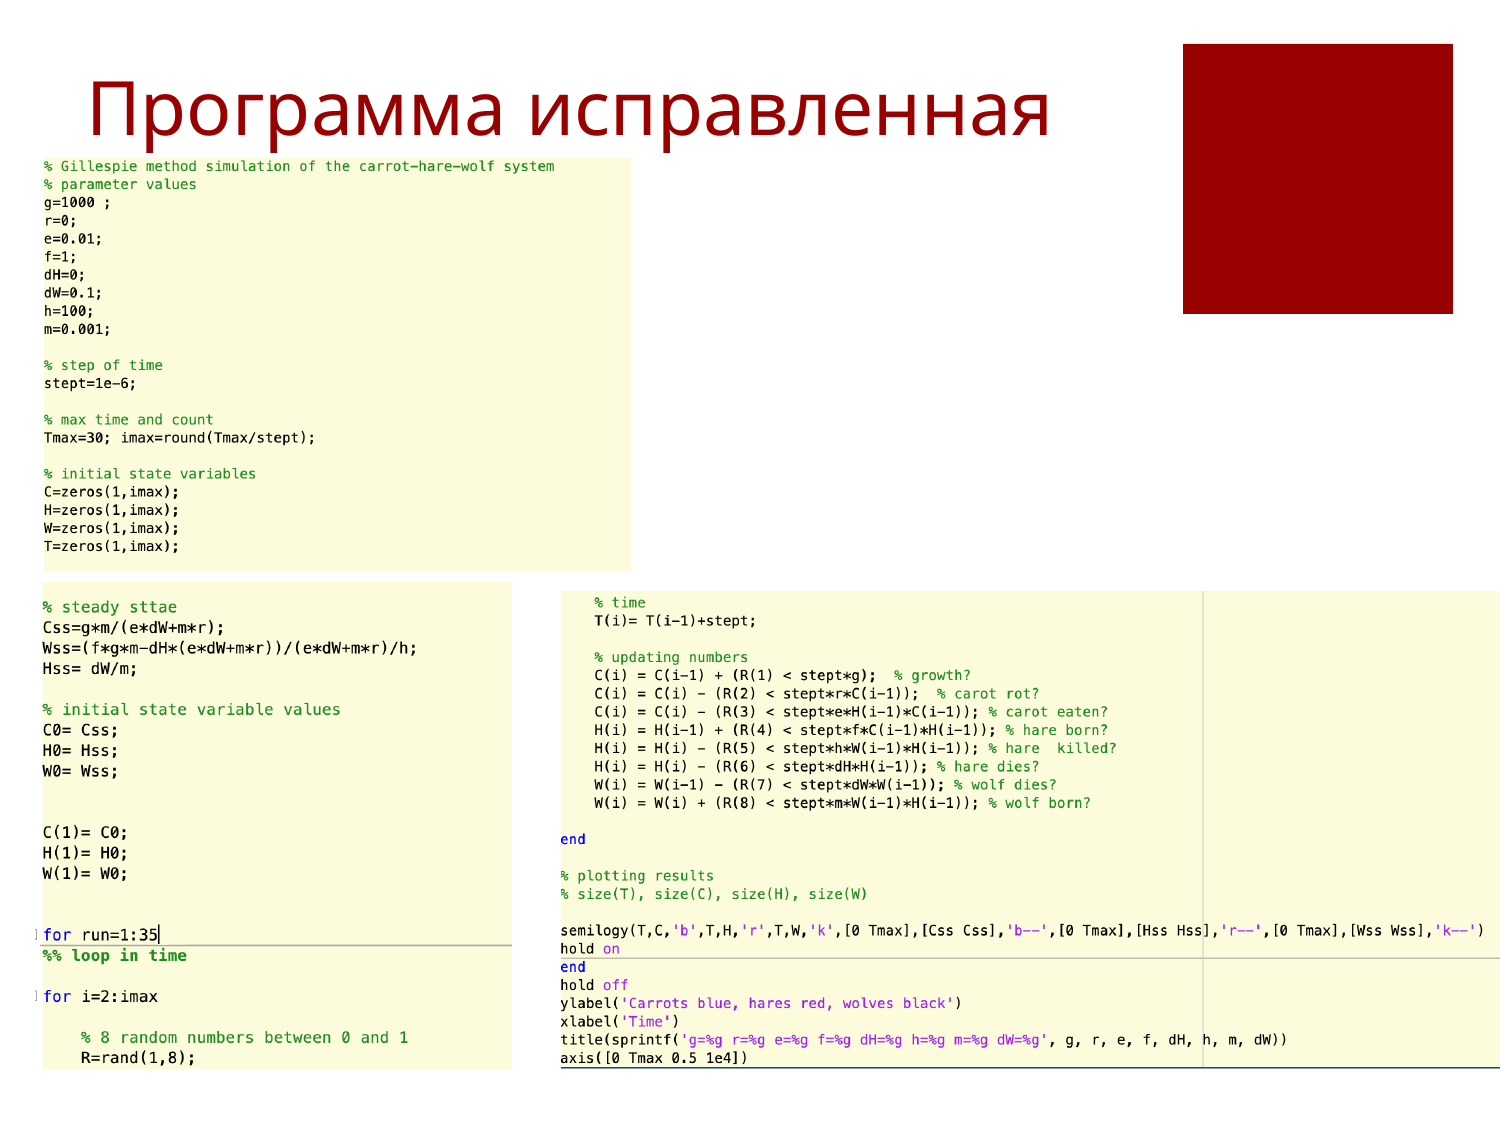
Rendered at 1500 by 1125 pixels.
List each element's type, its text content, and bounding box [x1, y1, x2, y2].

picture [34, 581, 513, 1070]
title Программа исправленная [71, 0, 1139, 159]
picture [34, 157, 632, 573]
picture [561, 591, 1500, 1069]
